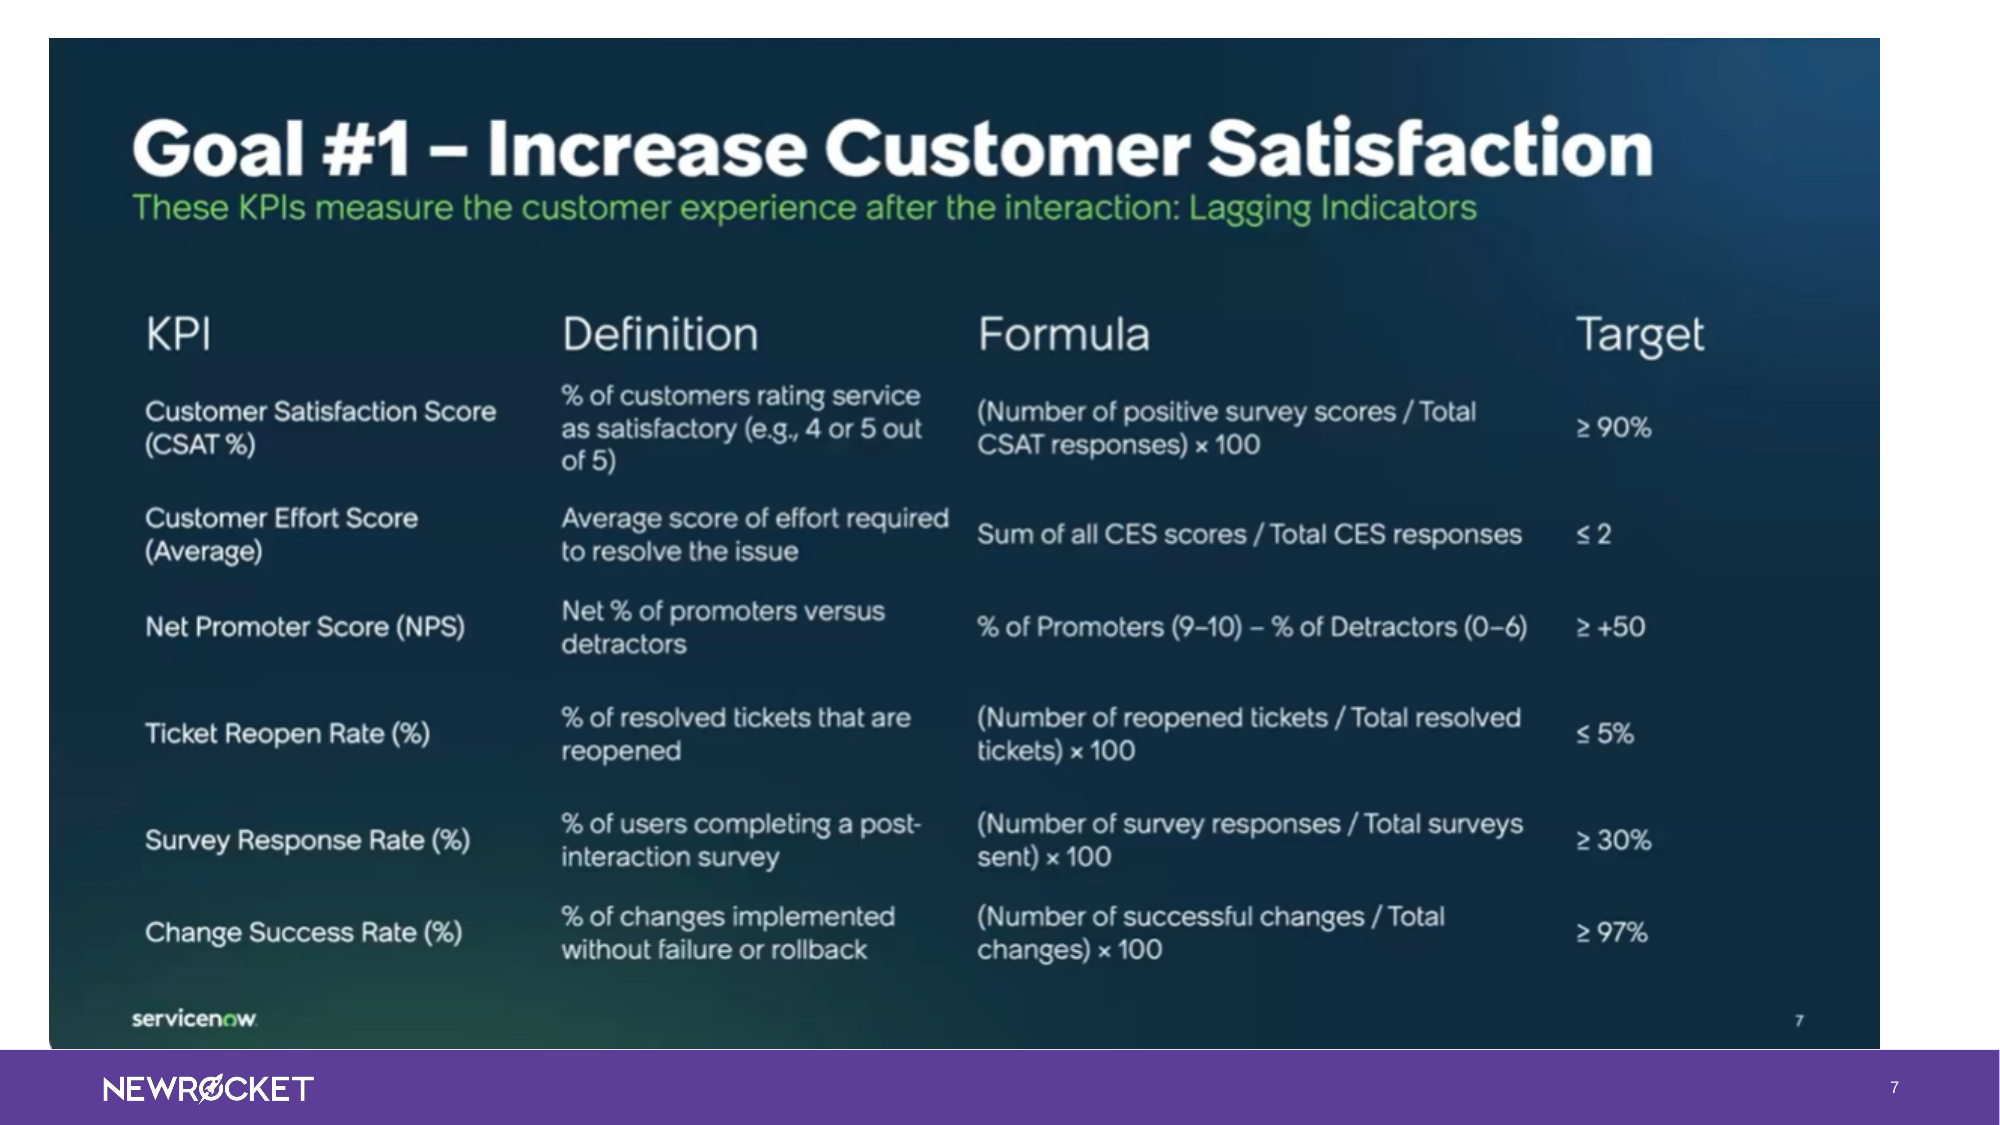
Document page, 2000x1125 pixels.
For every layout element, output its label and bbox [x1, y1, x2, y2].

picture [79, 1052, 338, 1125]
picture [48, 38, 1880, 1050]
